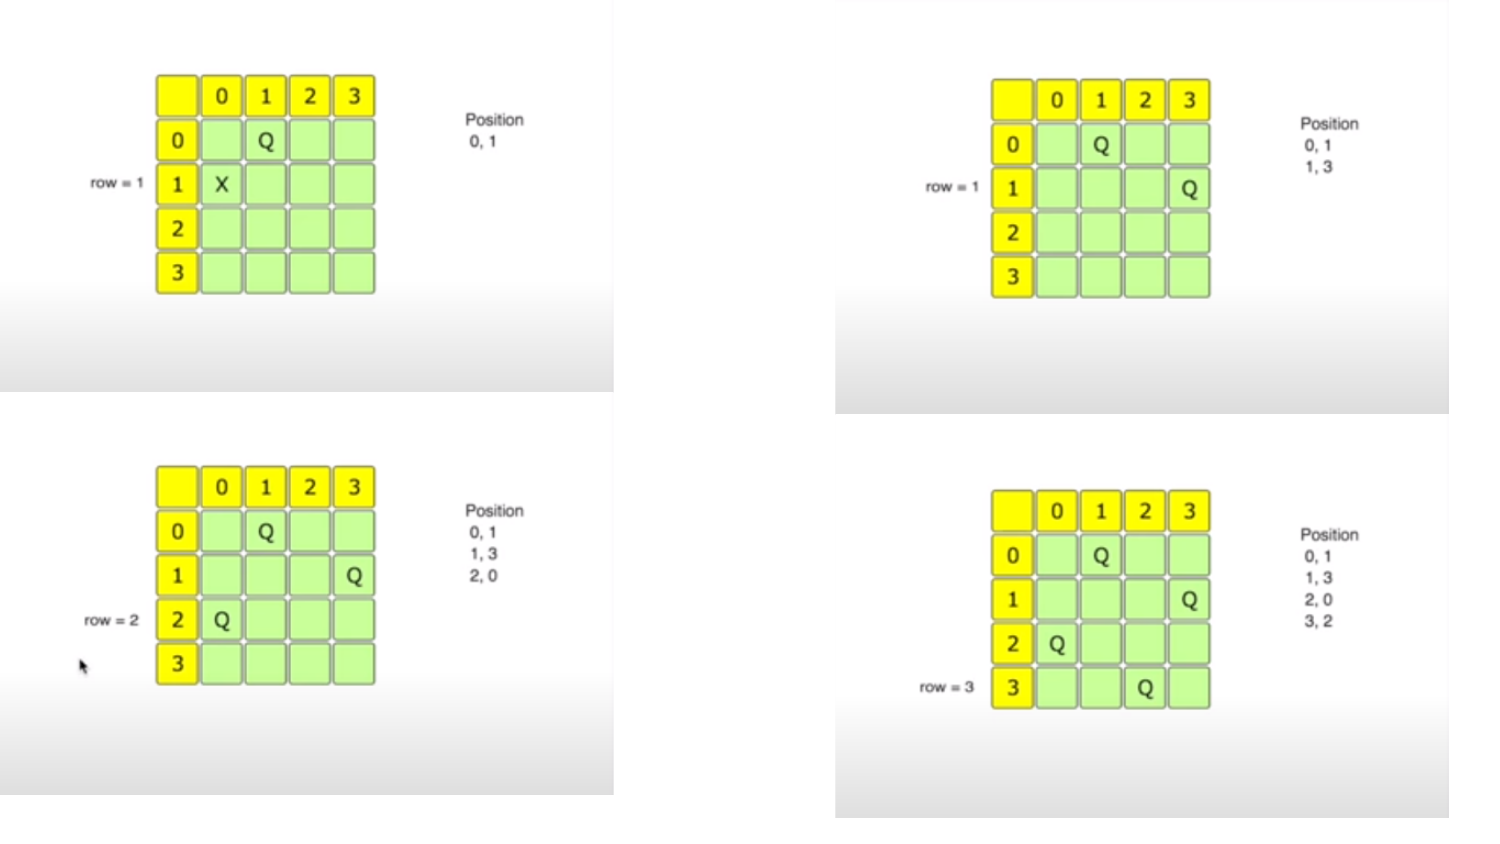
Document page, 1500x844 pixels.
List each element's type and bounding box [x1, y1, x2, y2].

picture [0, 0, 614, 796]
picture [835, 0, 1450, 818]
